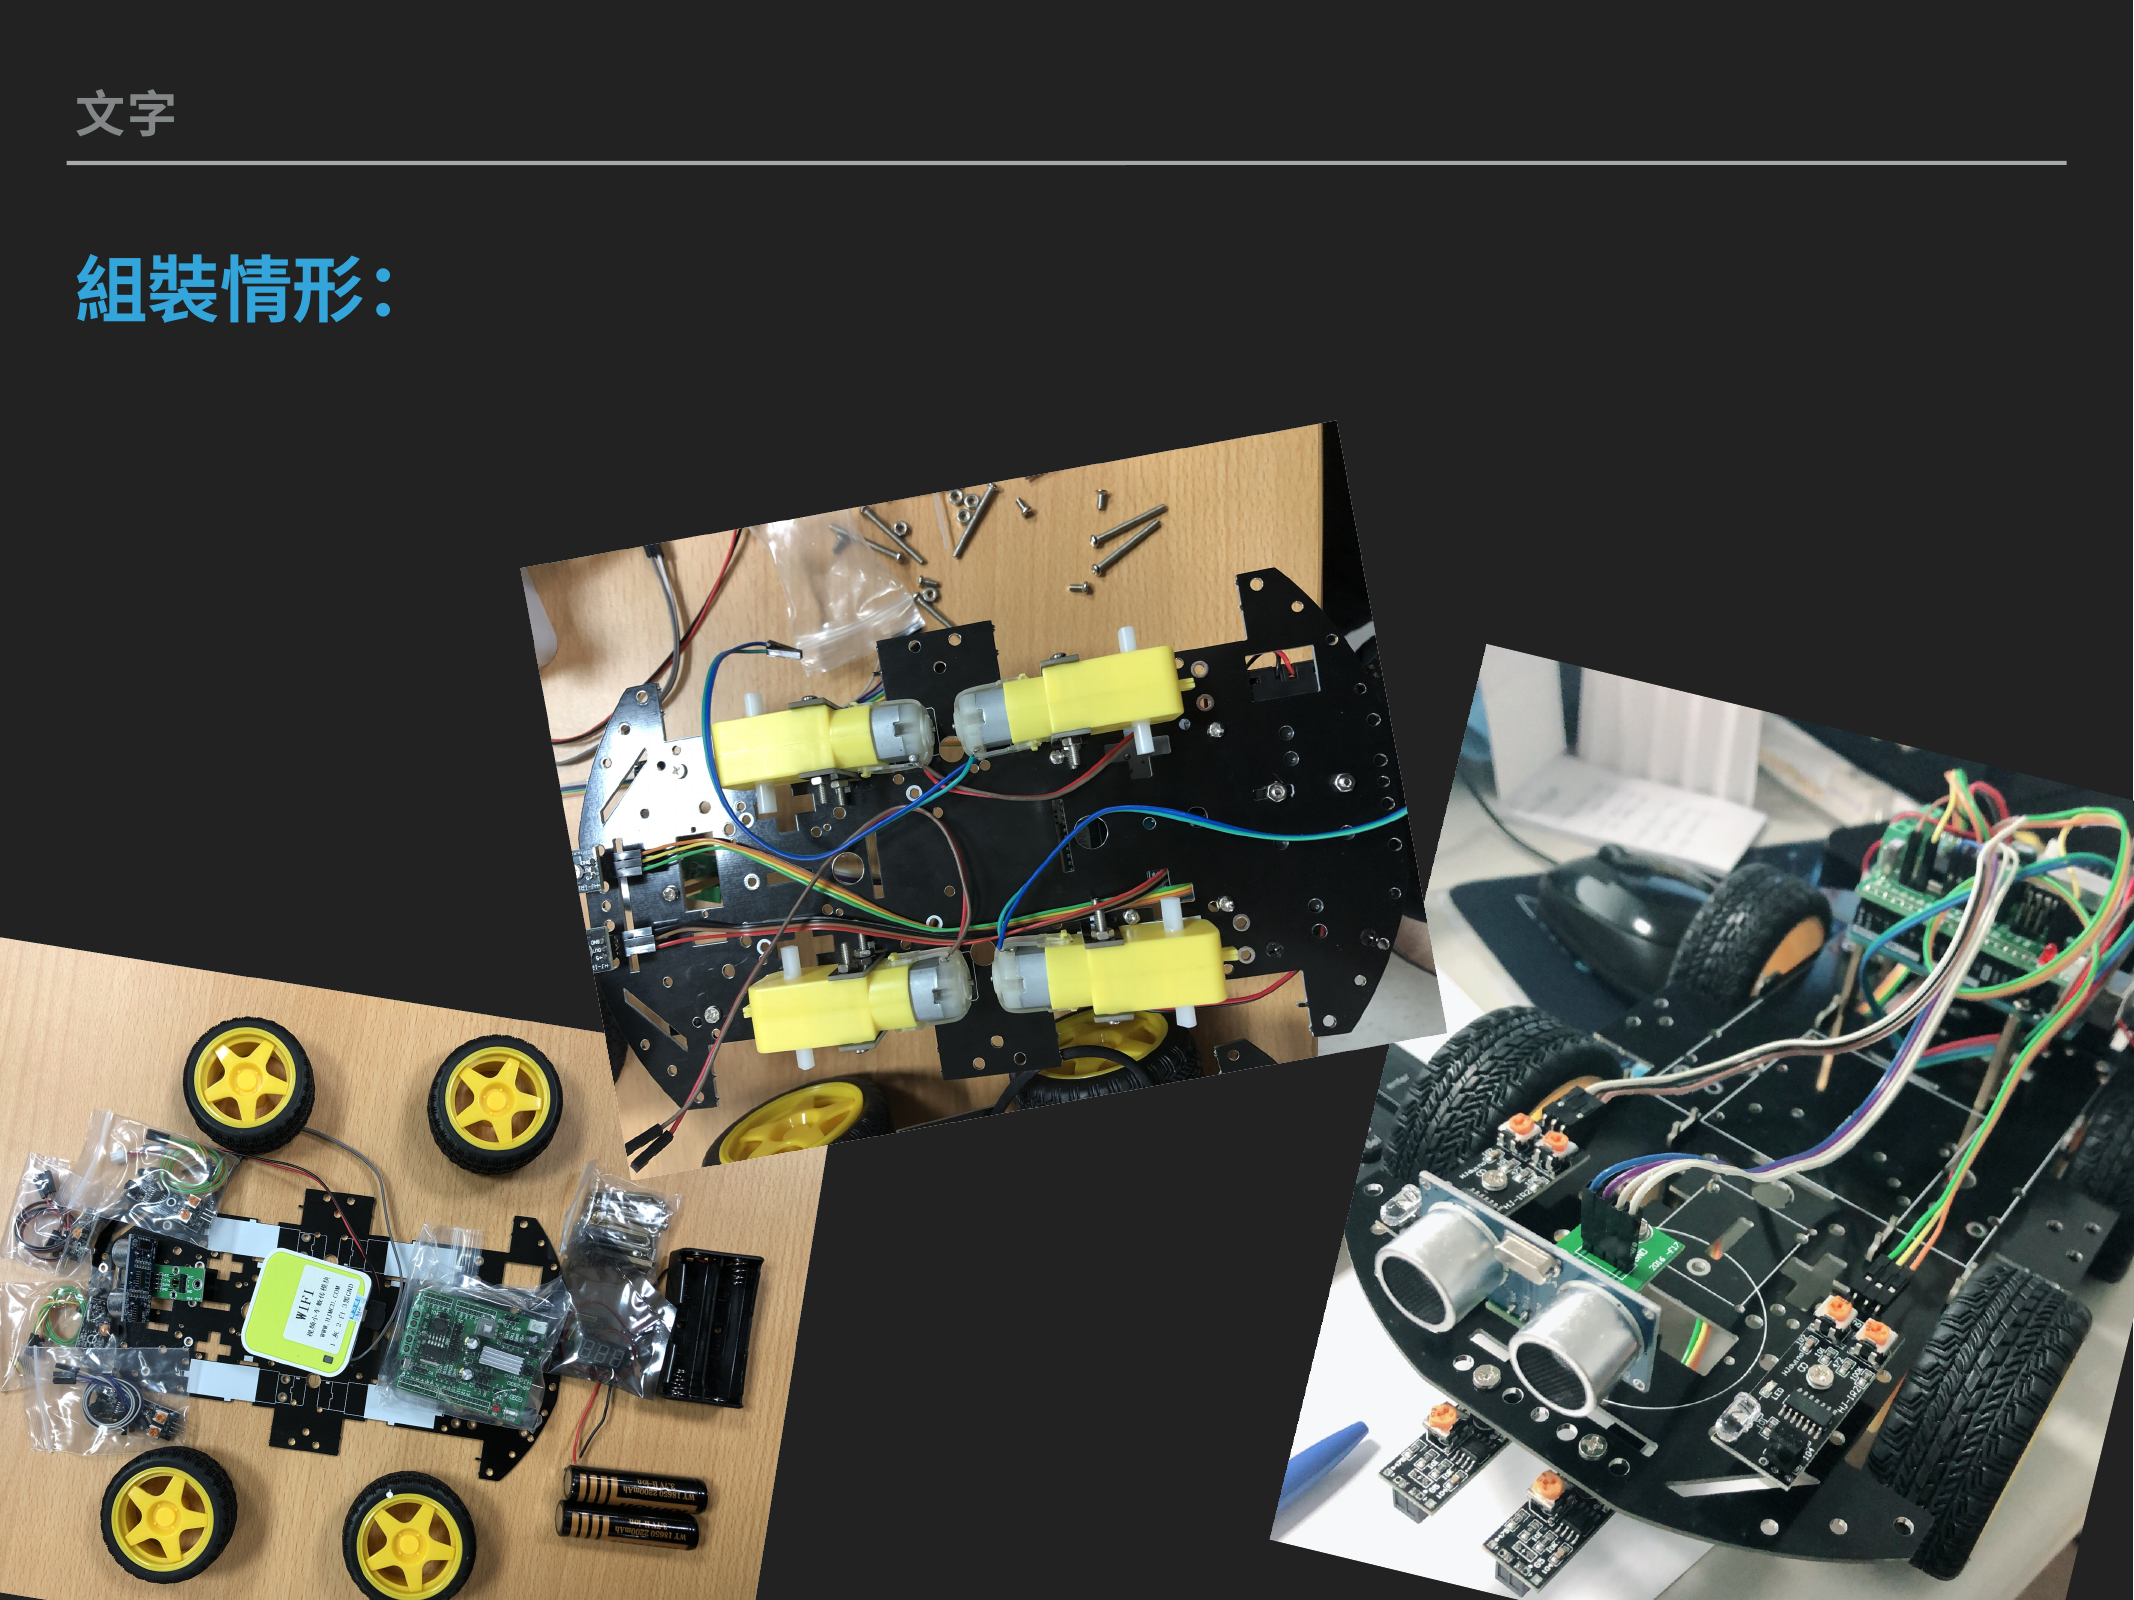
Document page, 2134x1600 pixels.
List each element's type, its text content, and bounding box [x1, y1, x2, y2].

picture [0, 385, 2134, 1600]
list 文字 [66, 64, 1901, 151]
title 組裝情形： [66, 251, 2068, 372]
